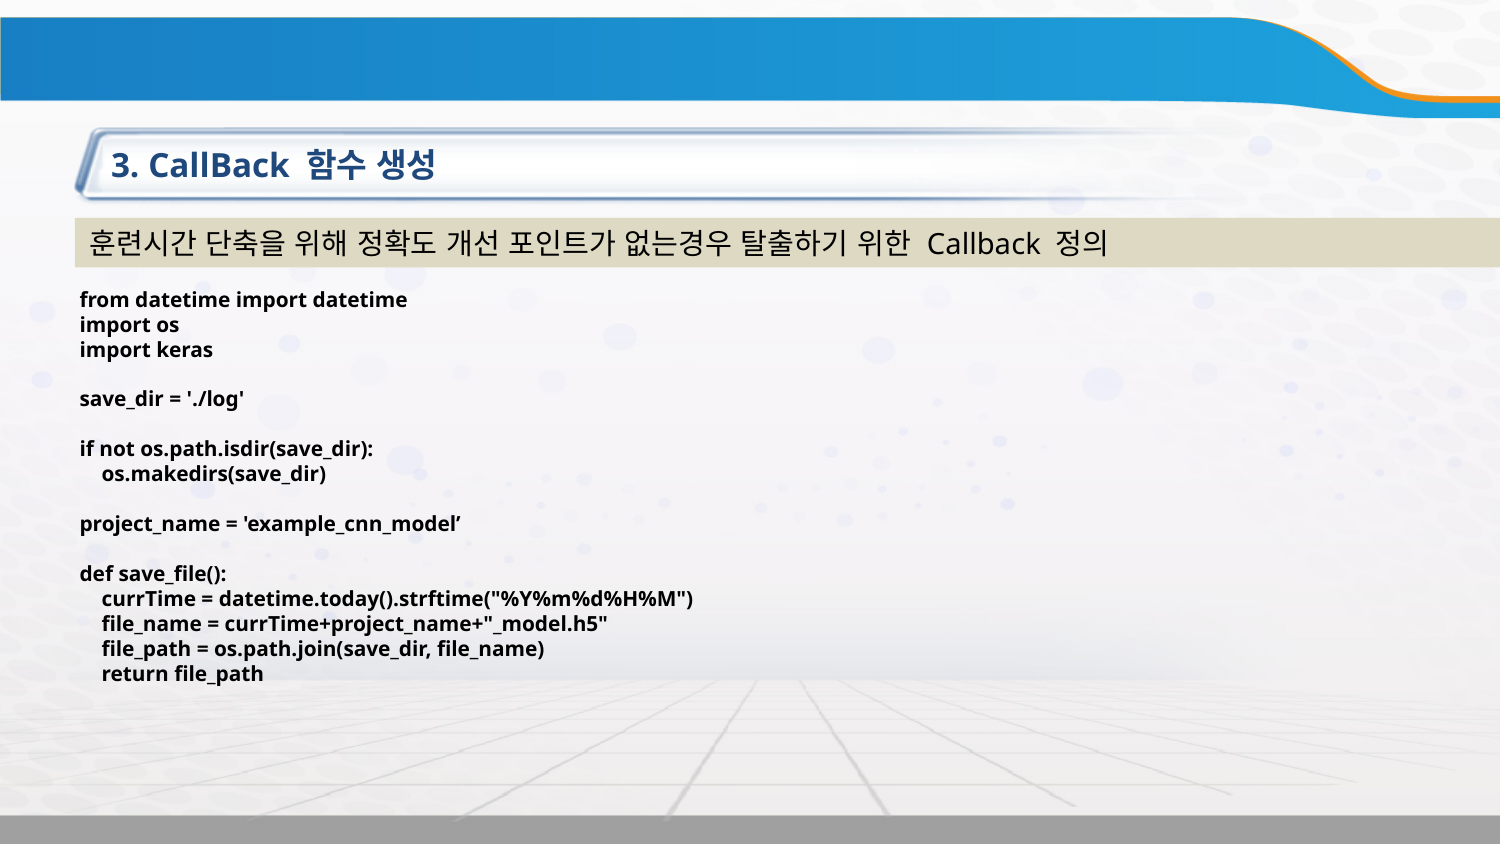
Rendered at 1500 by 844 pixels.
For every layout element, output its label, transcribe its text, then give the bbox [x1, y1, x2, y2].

text_box 훈련시간 단축을 위해 정확도 개선 포인트가 없는경우 탈출하기 위한 Callback 정의 [74, 217, 1500, 268]
picture [0, 0, 1500, 844]
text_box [74, 126, 1289, 208]
text_box from datetime import datetime import os import keras save_dir = './log' if not os.path.isdir(save_dir): os.makedirs(save_dir) project_name = 'example_cnn_model’ def save_file(): currTime = datetime.today().strftime("%Y%m%d%H%M") file_name = currTime+project_name+"_model.h5" file_path = os.path.join(save_dir, file_name) return file_path [64, 278, 916, 694]
text_box 4. 합성곱 신경망 실습 [29, 0, 1175, 103]
